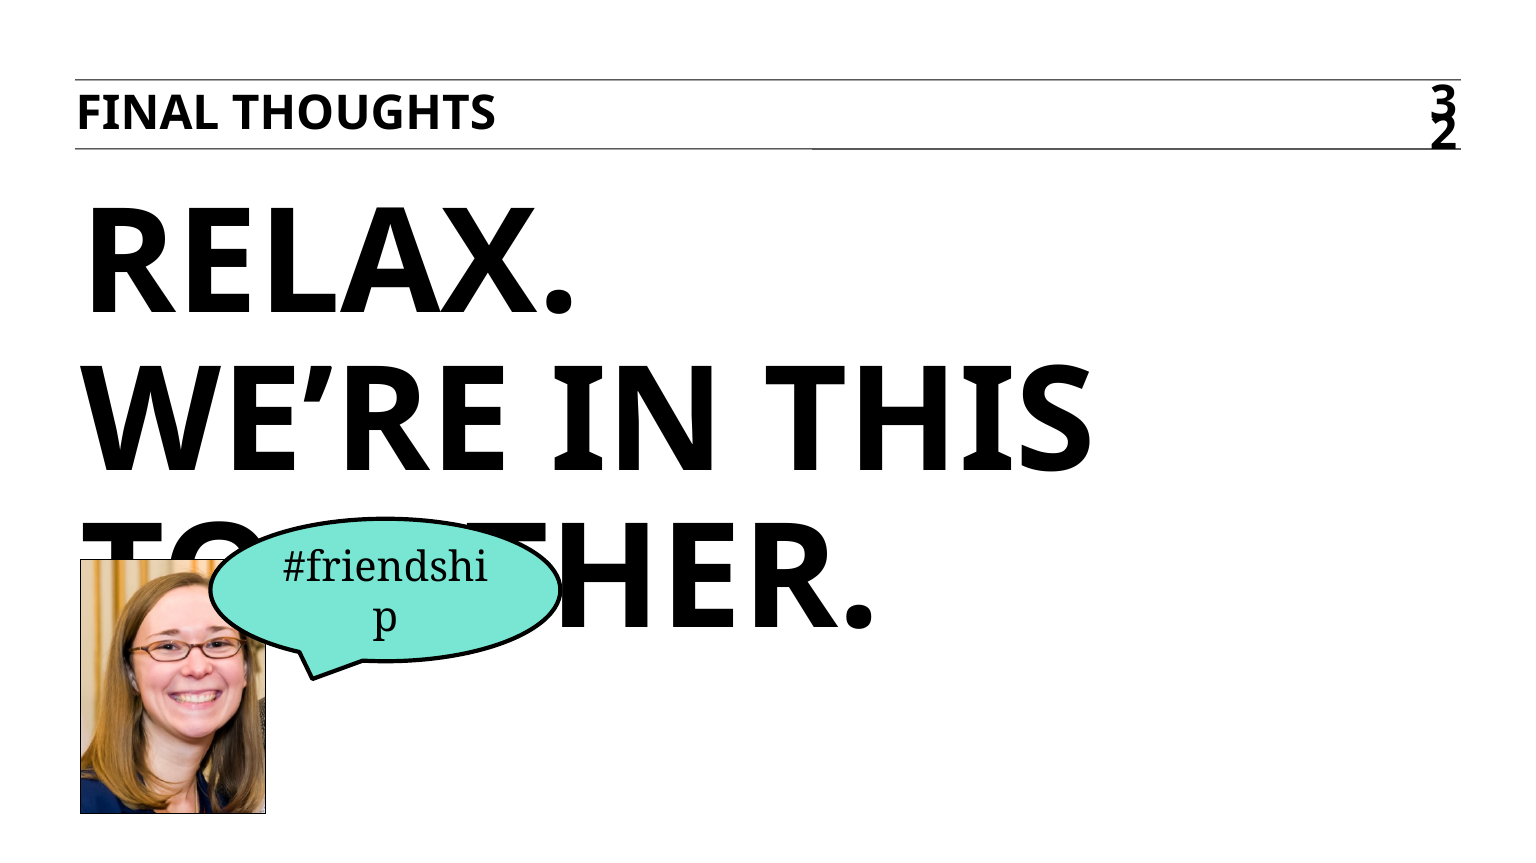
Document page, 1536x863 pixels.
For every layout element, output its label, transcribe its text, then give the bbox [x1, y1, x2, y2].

title ReLAx. WE’re in this together. [80, 181, 1414, 332]
list Final ThougHts [60, 81, 1231, 132]
slide_number 32 [1419, 86, 1461, 138]
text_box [80, 518, 561, 814]
